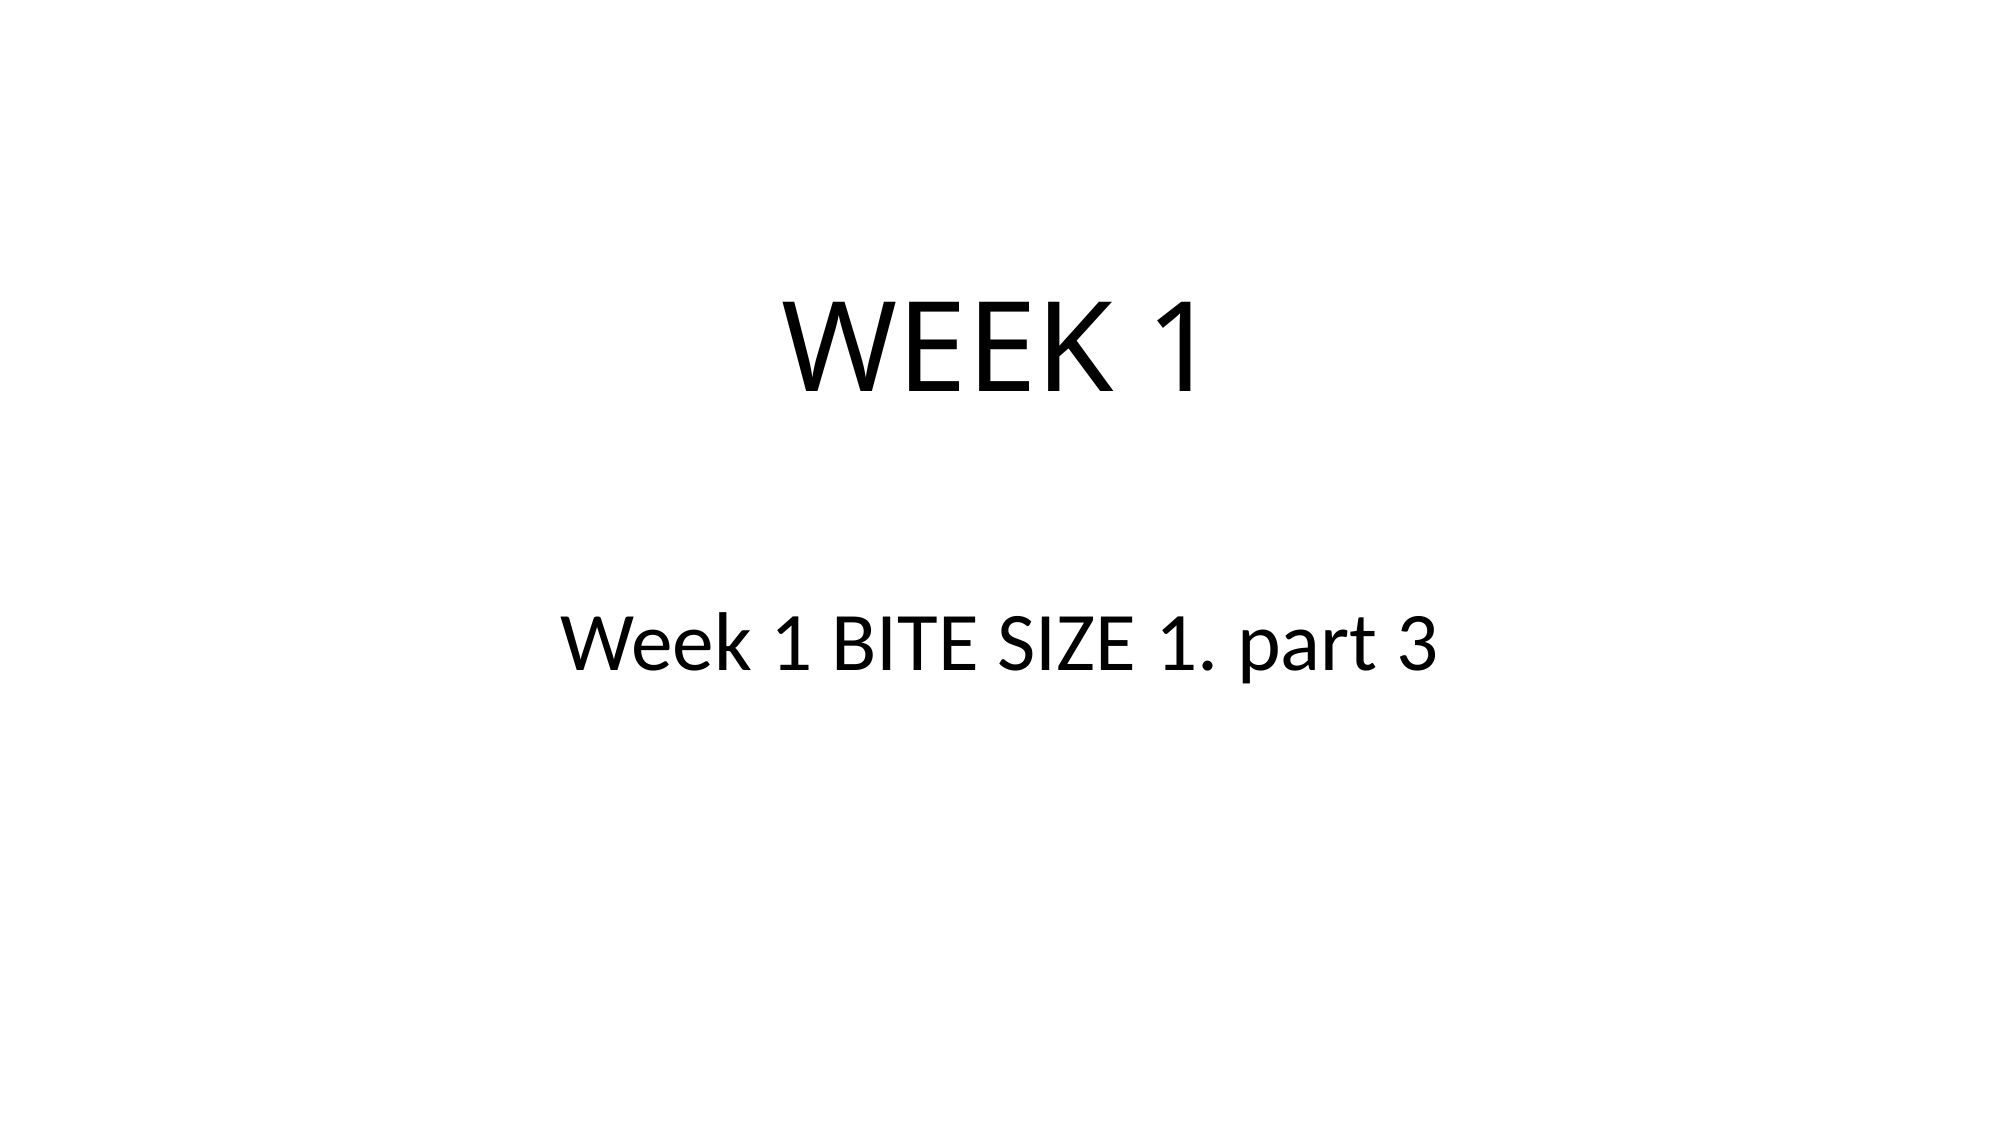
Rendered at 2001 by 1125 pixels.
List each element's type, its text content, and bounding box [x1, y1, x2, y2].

subtitle Week 1 BITE SIZE 1. part 3 [249, 590, 1750, 863]
title WEEK 1 [249, 184, 1750, 576]
